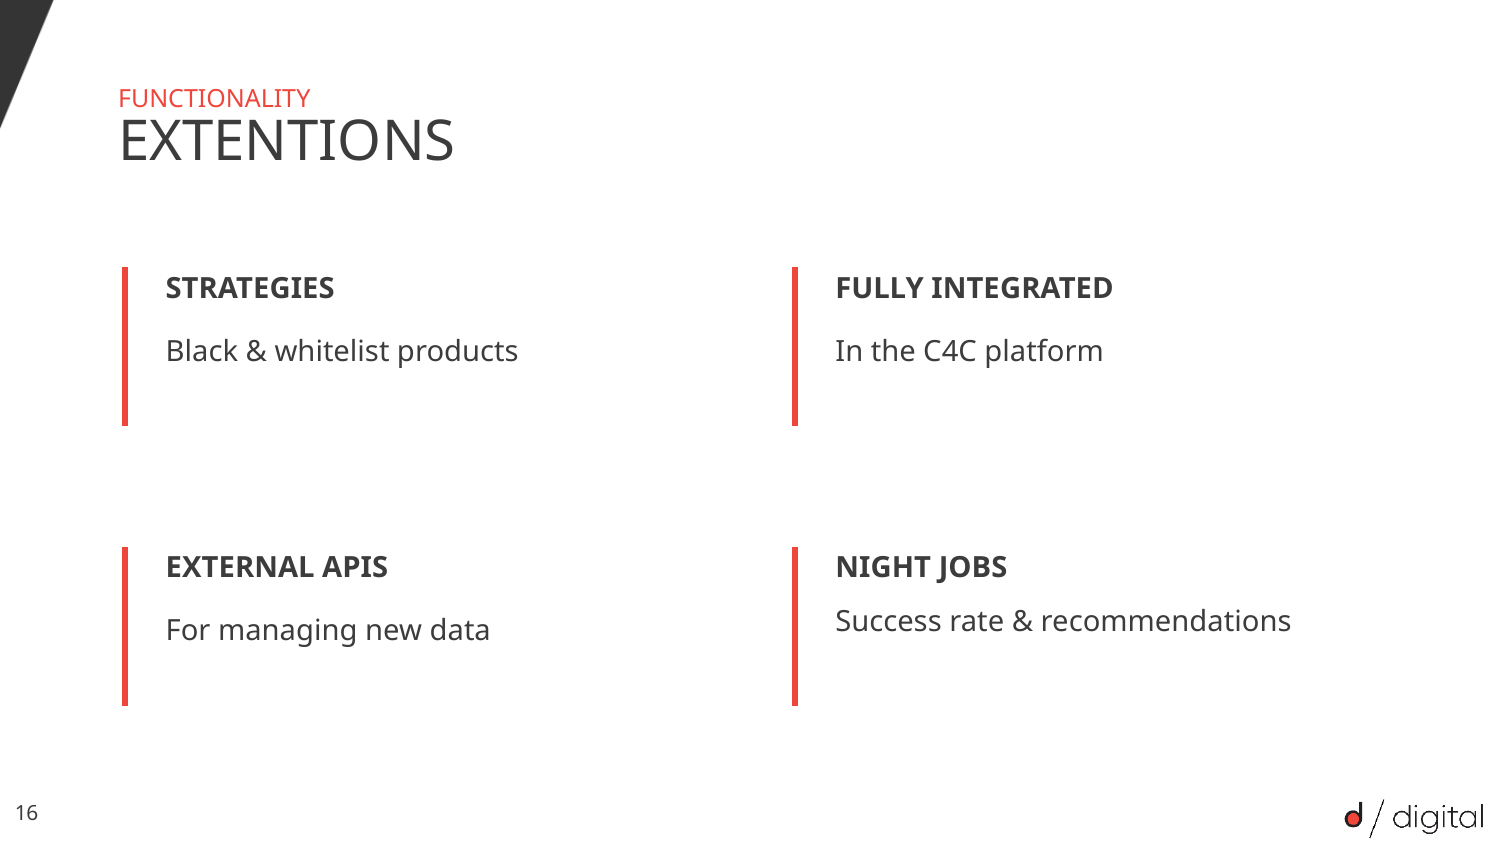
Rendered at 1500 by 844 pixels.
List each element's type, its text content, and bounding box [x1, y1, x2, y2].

list Fully Integrated [820, 258, 1355, 311]
list Black & whitelist products [150, 321, 685, 448]
picture [1327, 793, 1500, 844]
list For managing new data [150, 600, 685, 727]
list Night jobs [820, 537, 1355, 590]
list External apis [150, 537, 685, 590]
title extentions [103, 113, 1088, 199]
list Strategies [150, 258, 685, 311]
list Functionality [103, 51, 1088, 113]
list In the C4C platform [820, 321, 1355, 448]
list Success rate & recommendations [820, 590, 1355, 717]
picture [0, 0, 54, 131]
